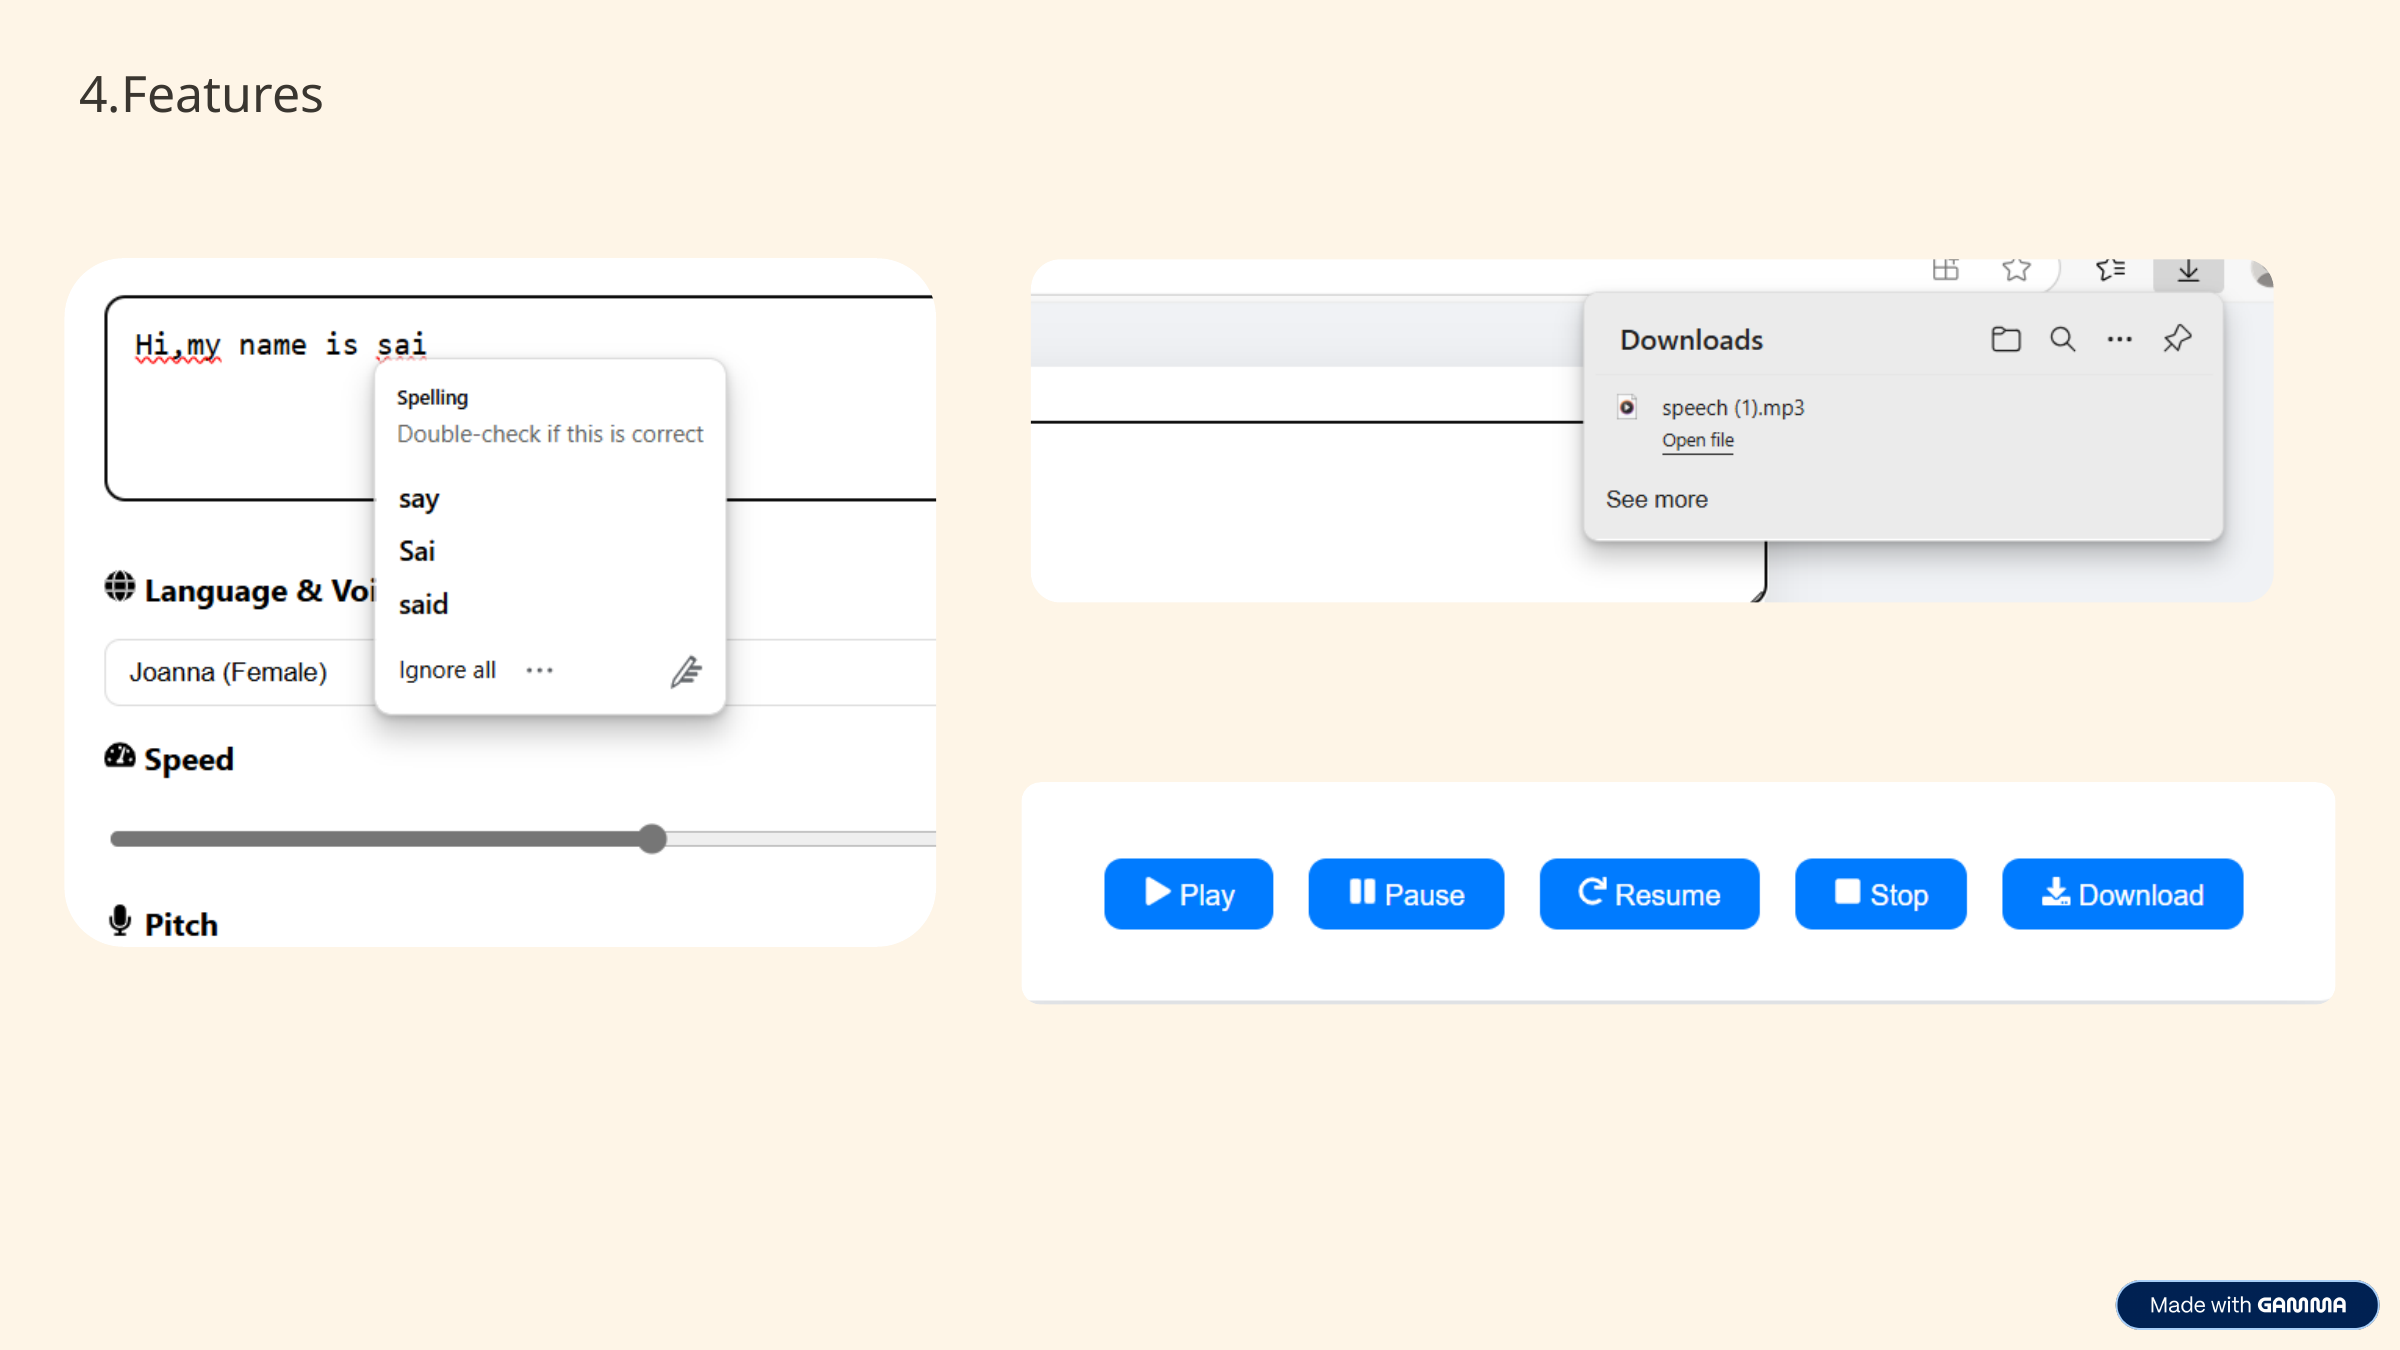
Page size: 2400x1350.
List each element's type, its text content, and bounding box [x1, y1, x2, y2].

picture [2106, 1271, 2389, 1339]
text_box 4.Features [64, 58, 1265, 131]
picture [64, 258, 937, 947]
picture [1021, 782, 2336, 1005]
picture [1030, 259, 2274, 603]
